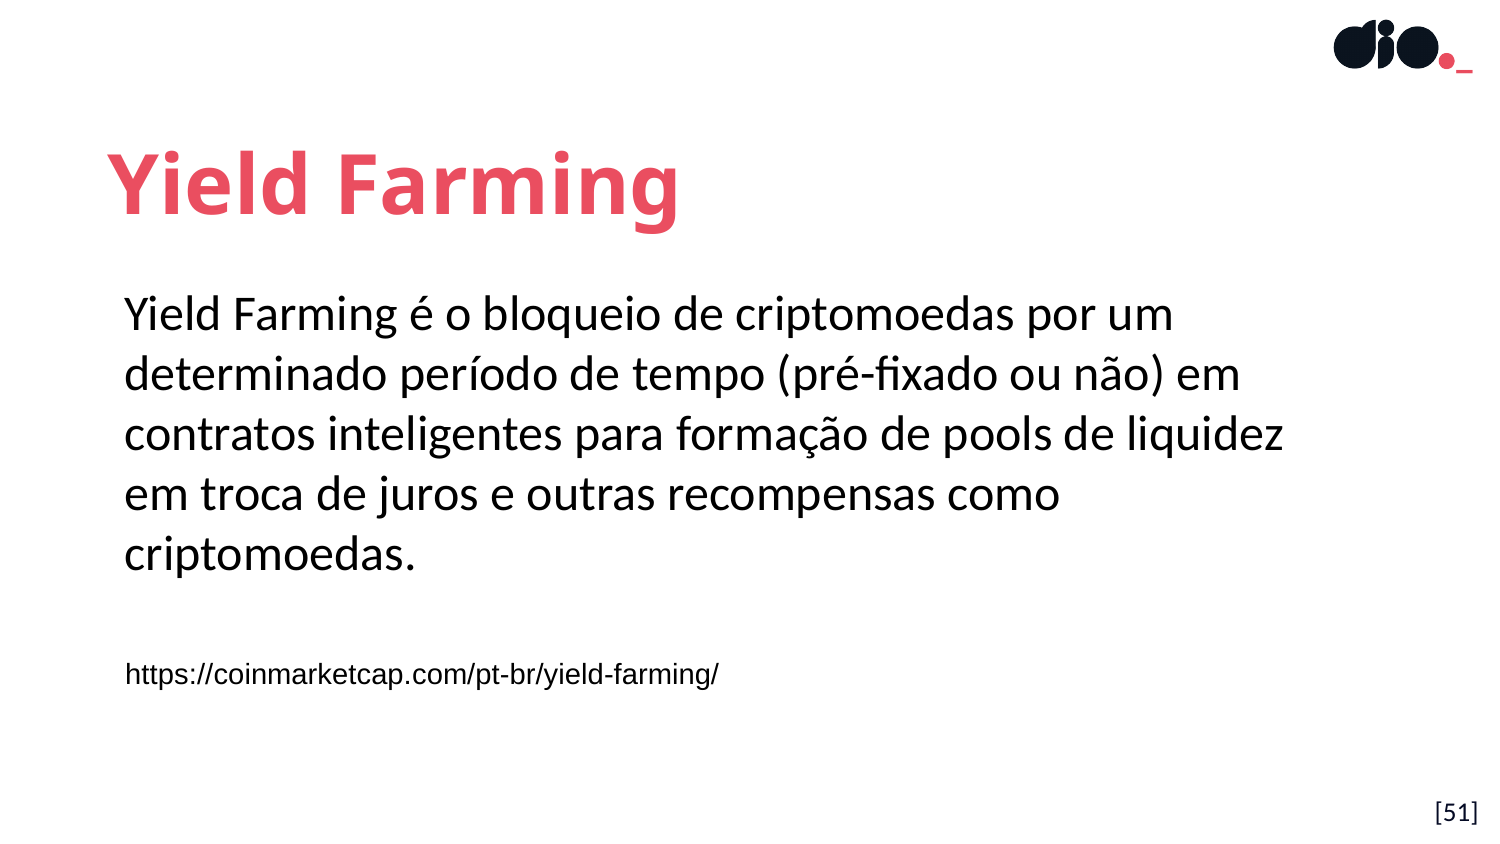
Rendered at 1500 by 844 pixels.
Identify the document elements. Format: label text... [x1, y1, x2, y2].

text_box Yield Farming é o bloqueio de criptomoedas por um determinado período de tempo (pré-fixado ou não) em contratos inteligentes para formação de pools de liquidez em troca de juros e outras recompensas como criptomoedas. [109, 273, 1362, 589]
text_box https://coinmarketcap.com/pt-br/yield-farming/ [110, 647, 736, 698]
slide_number [51] [1403, 779, 1494, 844]
text_box Yield Farming [92, 104, 1408, 243]
picture [1333, 19, 1473, 74]
